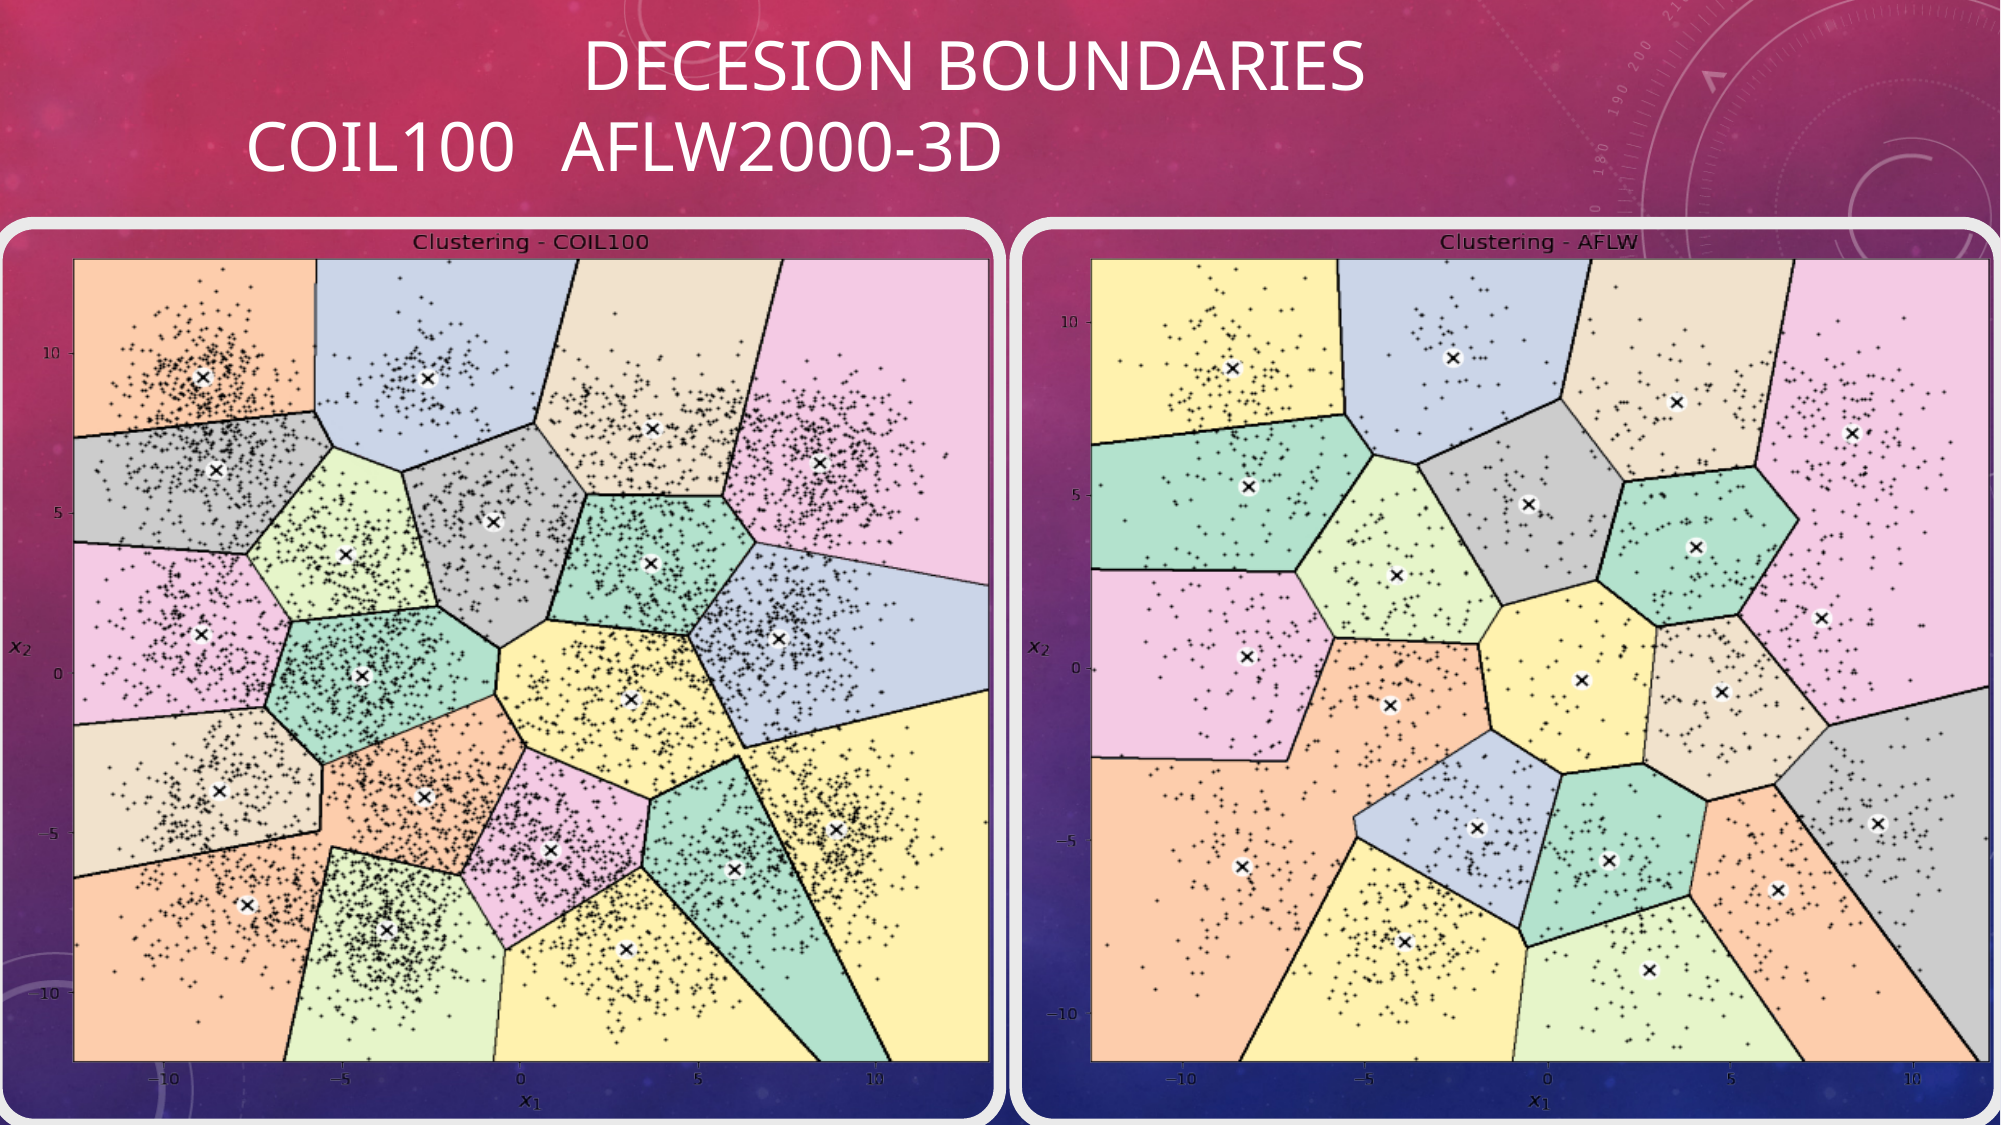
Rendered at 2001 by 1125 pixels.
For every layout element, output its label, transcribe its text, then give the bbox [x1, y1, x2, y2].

picture [1001, 0, 2001, 1125]
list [0, 222, 1001, 1125]
title DECESION BOUNDARIES COIL100 AFLW2000-3D [0, 0, 2000, 224]
